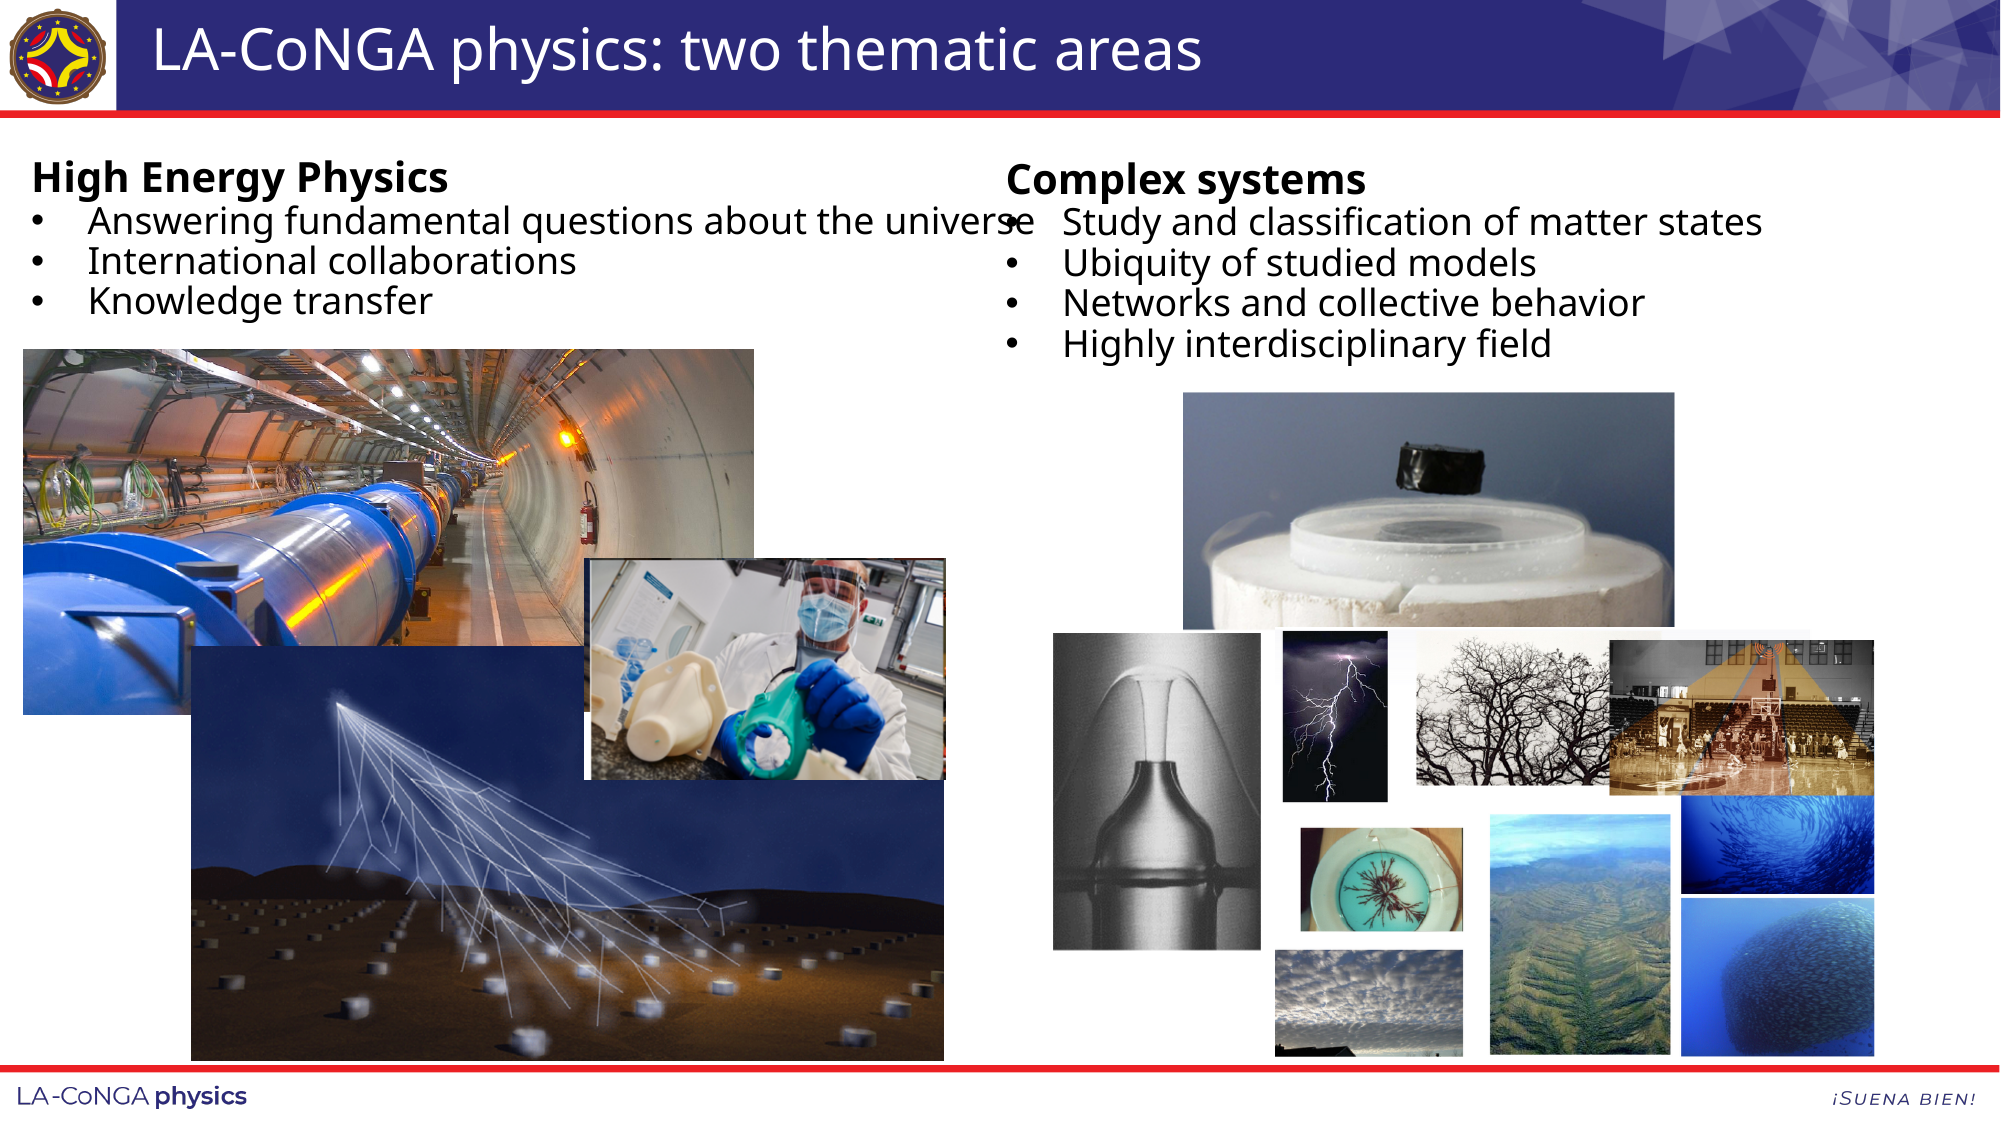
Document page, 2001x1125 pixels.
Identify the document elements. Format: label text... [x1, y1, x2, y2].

picture [22, 348, 946, 1061]
picture [1535, 0, 2001, 110]
picture [8, 7, 107, 106]
picture [15, 1082, 247, 1111]
picture [1829, 1089, 1980, 1109]
list High Energy Physics Answering fundamental questions about the universe International collaborations Knowledge transfer [16, 149, 1077, 994]
text_box Complex systems Study and classification of matter states Ubiquity of studied models Networks and collective behavior Highly interdisciplinary field [990, 151, 2000, 996]
title LA-CoNGA physics: two thematic areas [136, 12, 1862, 101]
picture [1050, 382, 1880, 1066]
